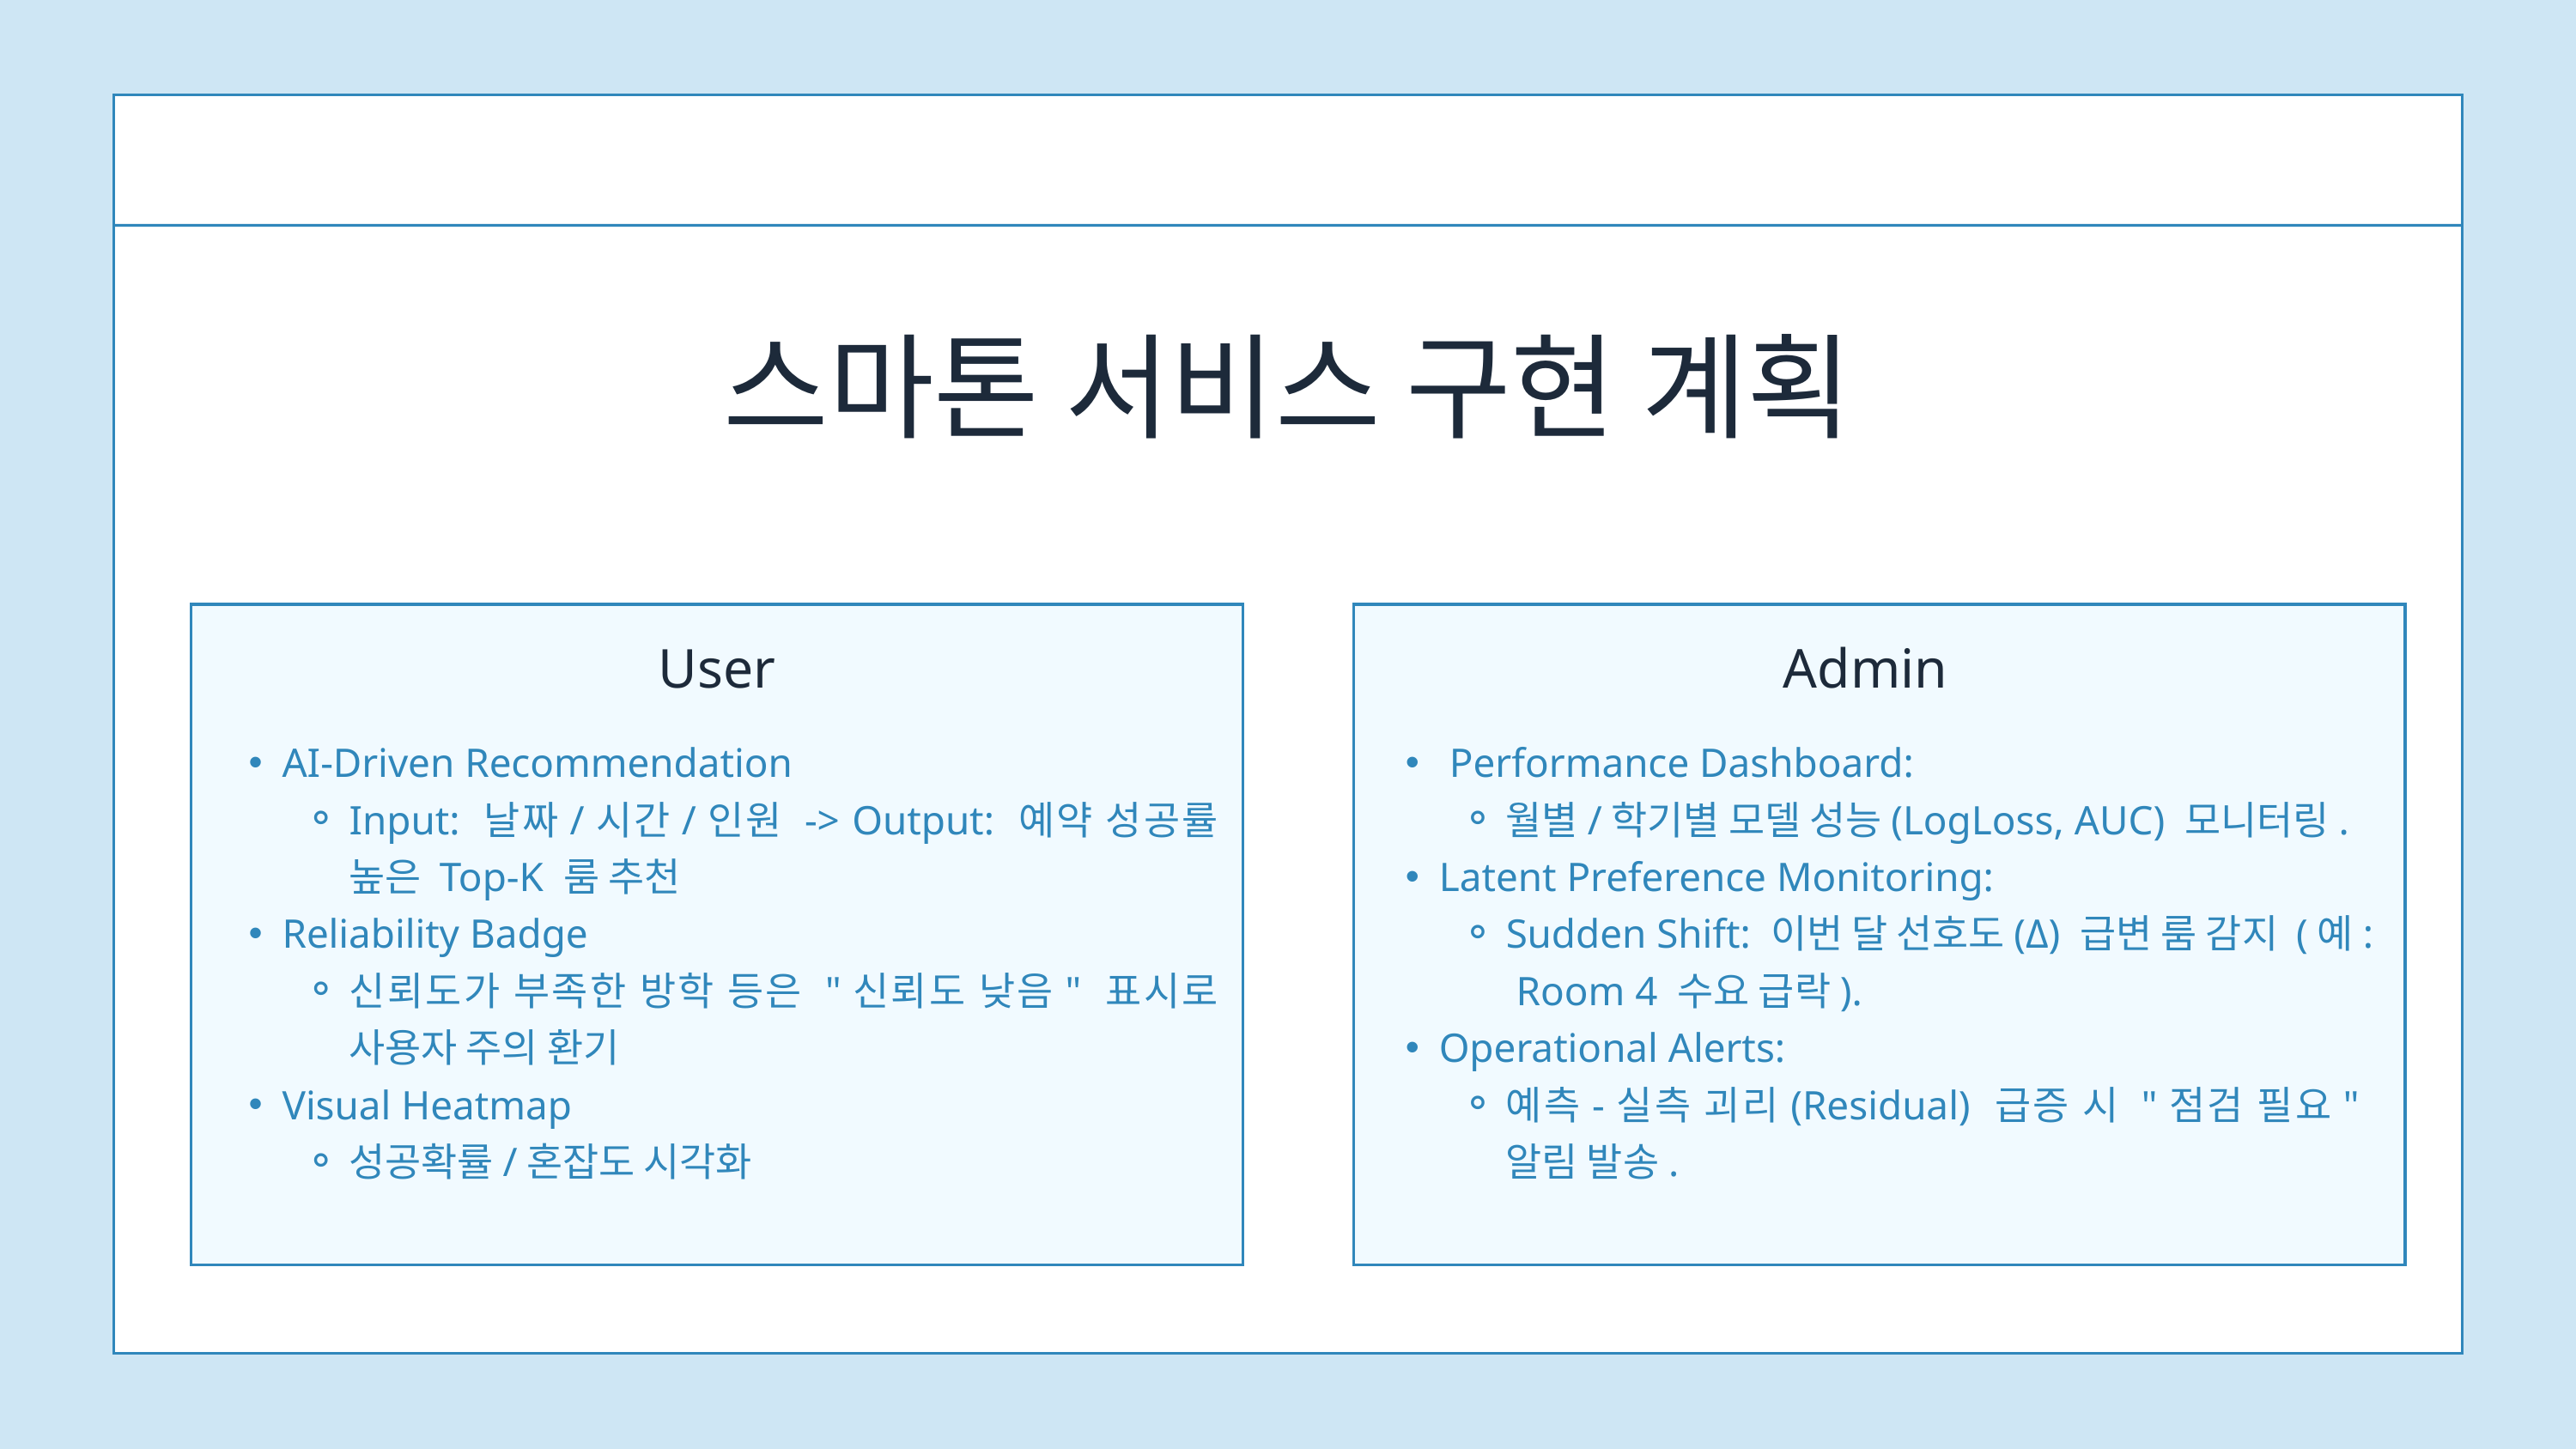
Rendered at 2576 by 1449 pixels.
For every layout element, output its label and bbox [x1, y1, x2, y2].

text_box [113, 94, 2463, 1354]
text_box [1352, 603, 2406, 1265]
text_box [191, 603, 1243, 1265]
